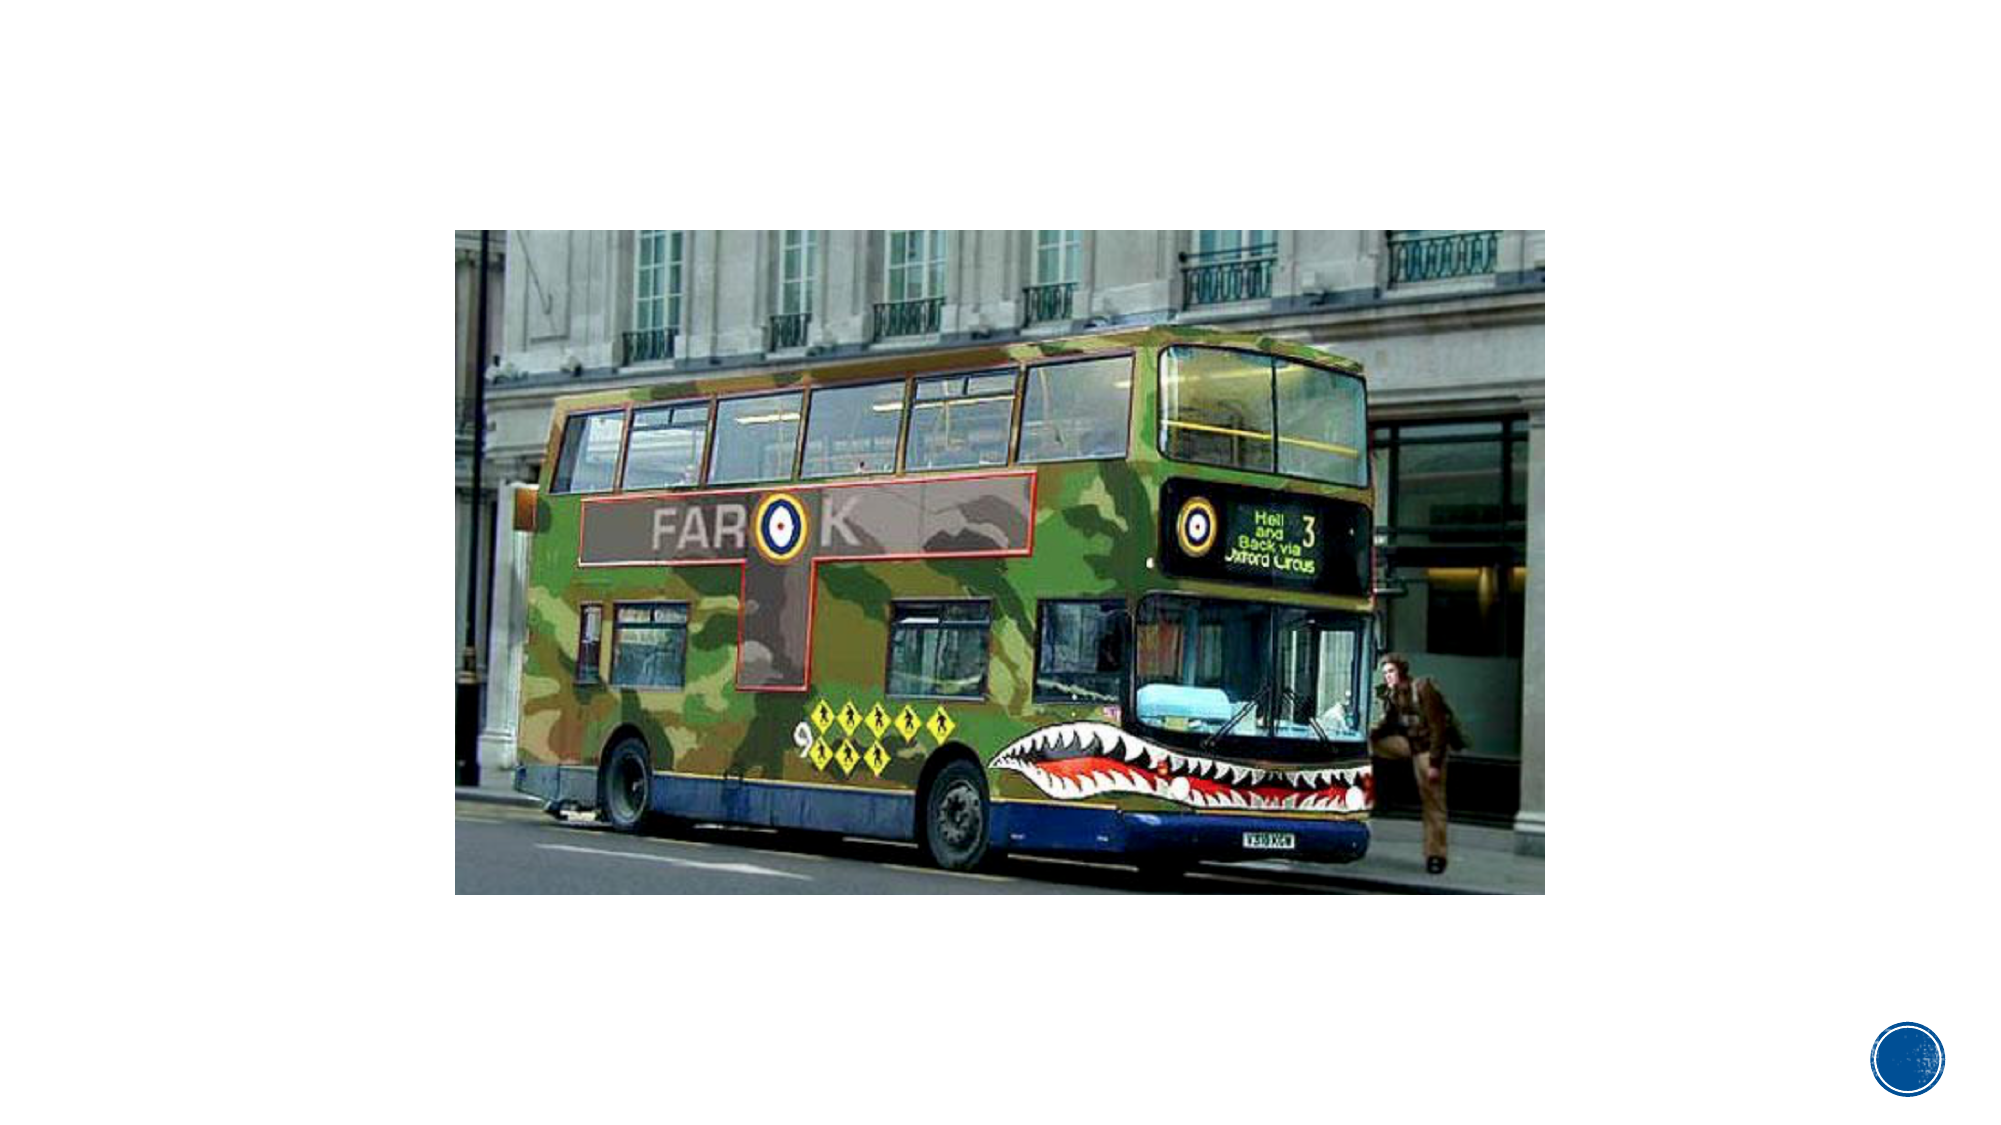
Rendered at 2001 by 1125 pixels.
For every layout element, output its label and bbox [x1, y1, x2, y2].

list [458, 233, 1543, 893]
